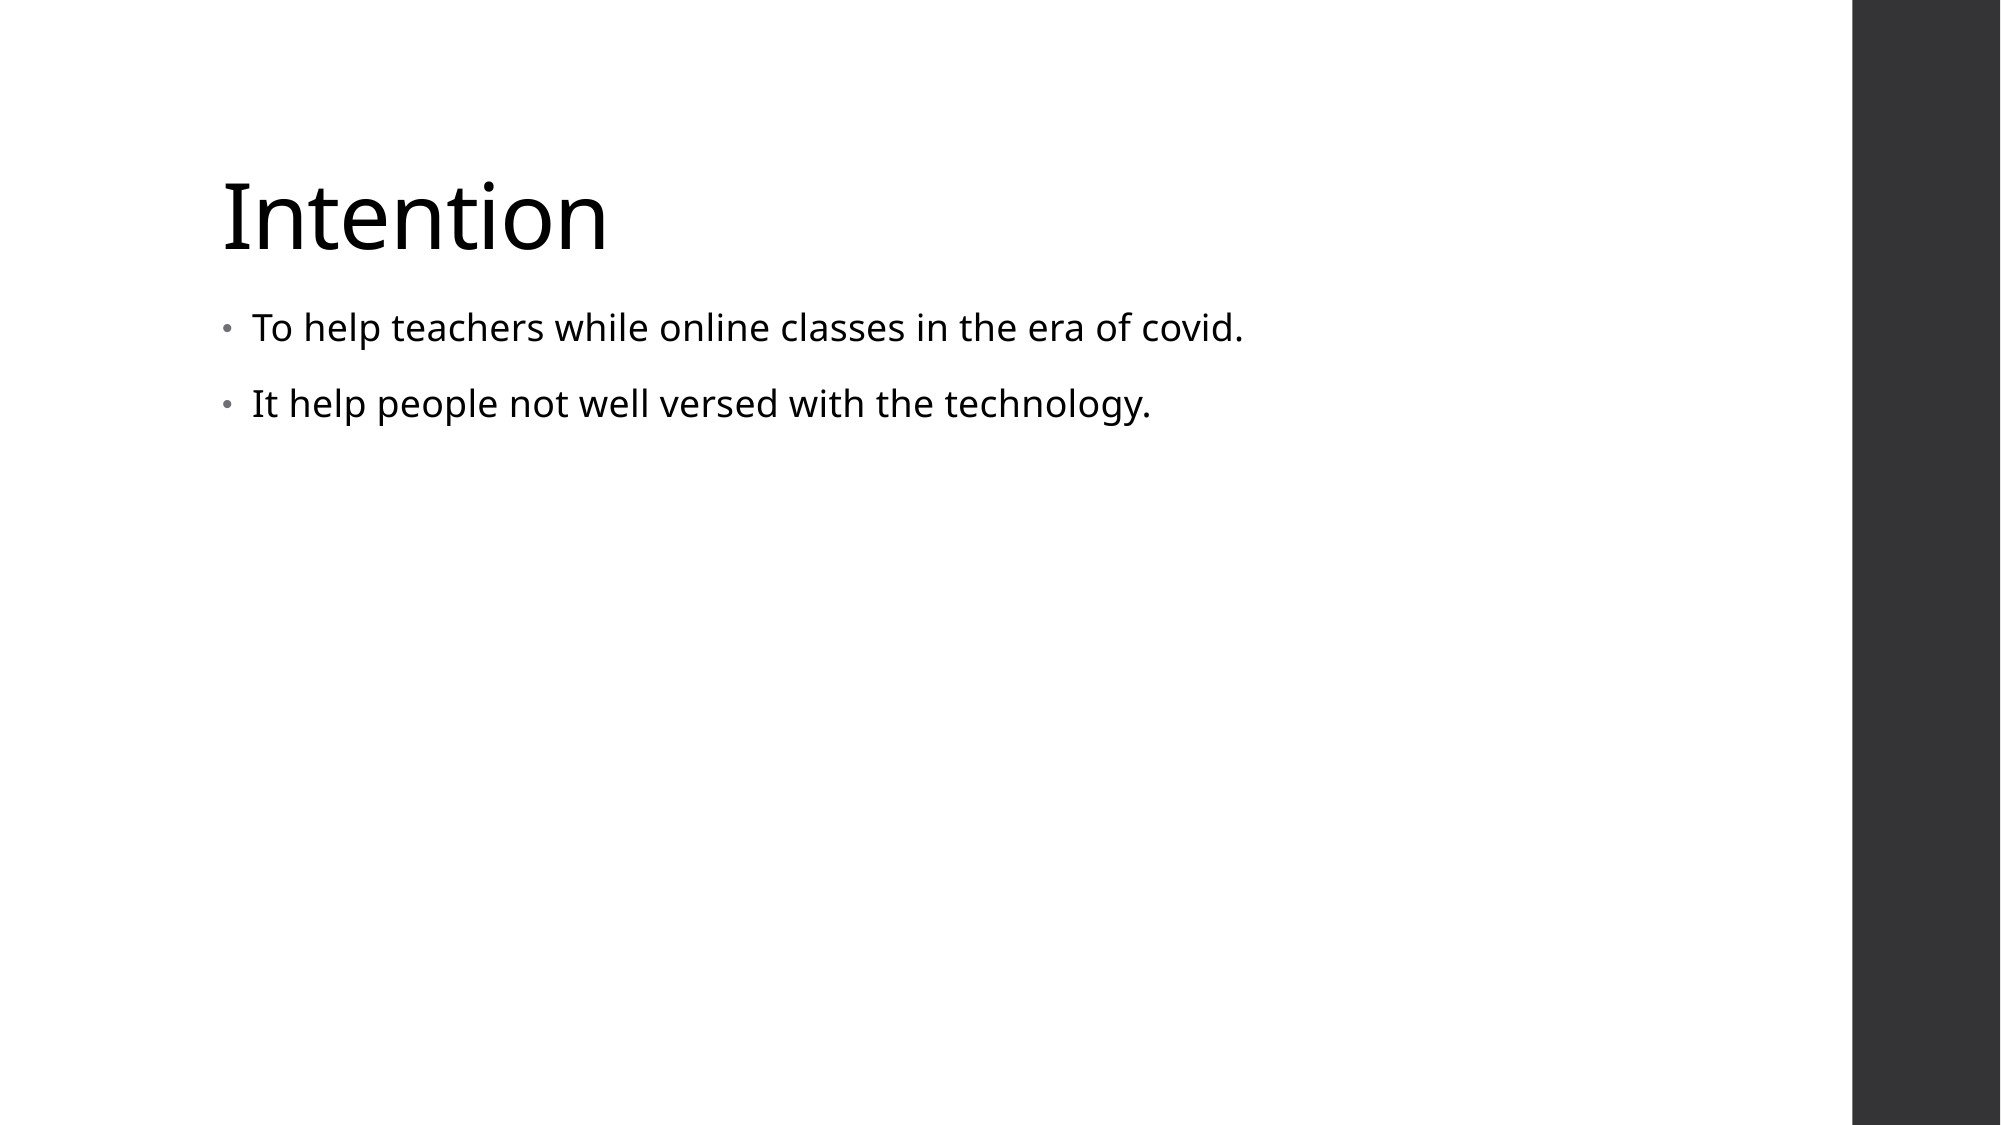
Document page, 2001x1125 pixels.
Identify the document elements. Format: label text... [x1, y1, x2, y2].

list To help teachers while online classes in the era of covid. It help people not well versed with the technology. [206, 299, 1617, 1014]
title Intention [206, 60, 1797, 278]
